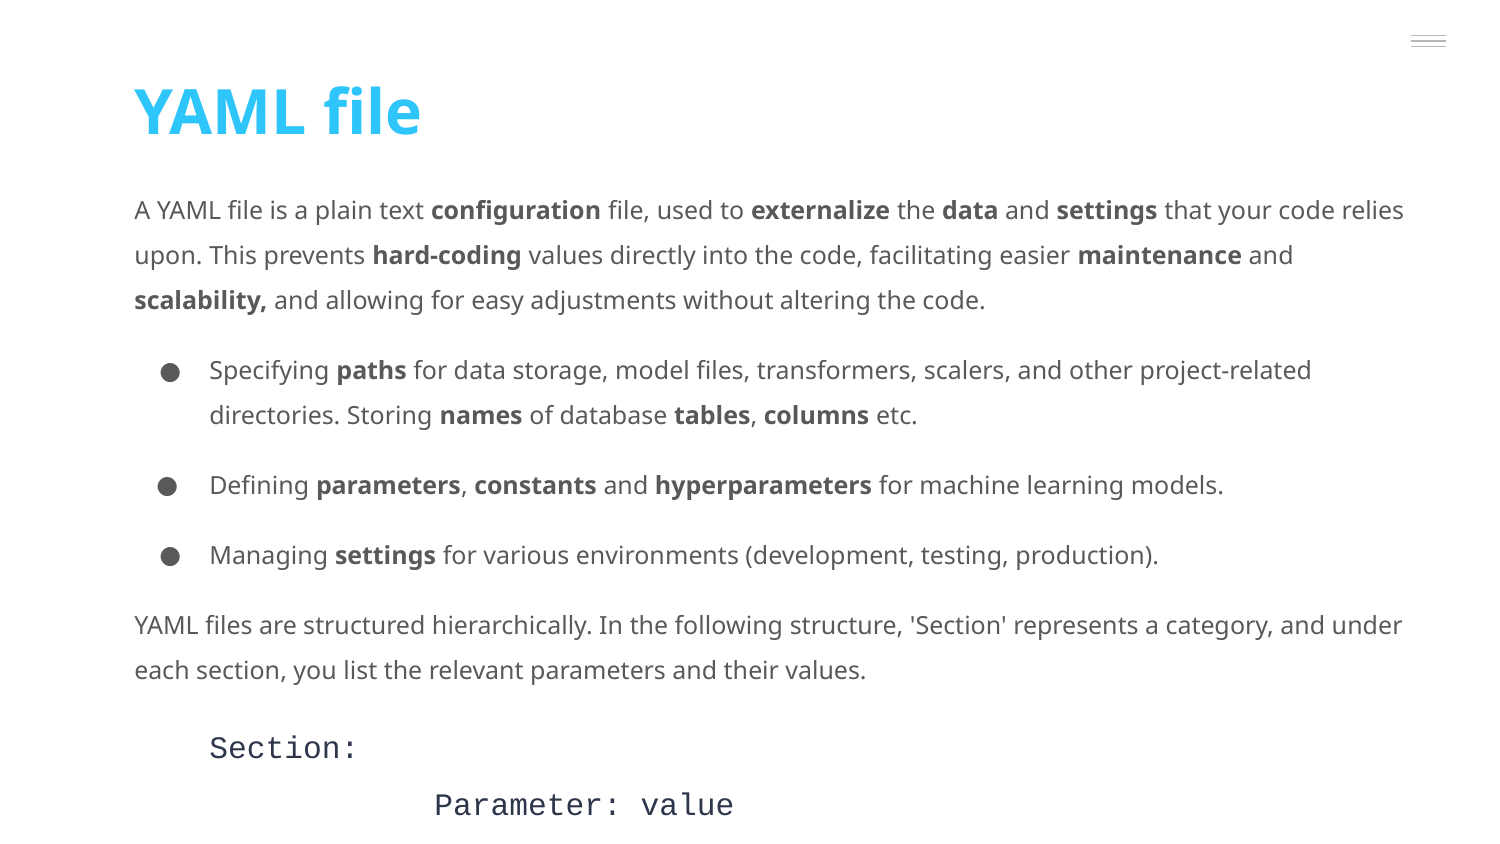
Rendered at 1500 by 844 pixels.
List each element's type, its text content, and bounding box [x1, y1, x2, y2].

title YAML file [119, 56, 1381, 145]
list A YAML file is a plain text configuration file, used to externalize the data and settings that your code relies upon. This prevents hard-coding values directly into the code, facilitating easier maintenance and scalability, and allowing for easy adjustments without altering the code. Specifying paths for data storage, model files, transformers, scalers, and other project-related directories. Storing names of database tables, columns etc. Defining parameters, constants and hyperparameters for machine learning models. Managing settings for various environments (development, testing, production). YAML files are structured hierarchically. In the following structure, 'Section' represents a category, and under each section, you list the relevant parameters and their values. Section: Parameter: value [119, 165, 1430, 715]
